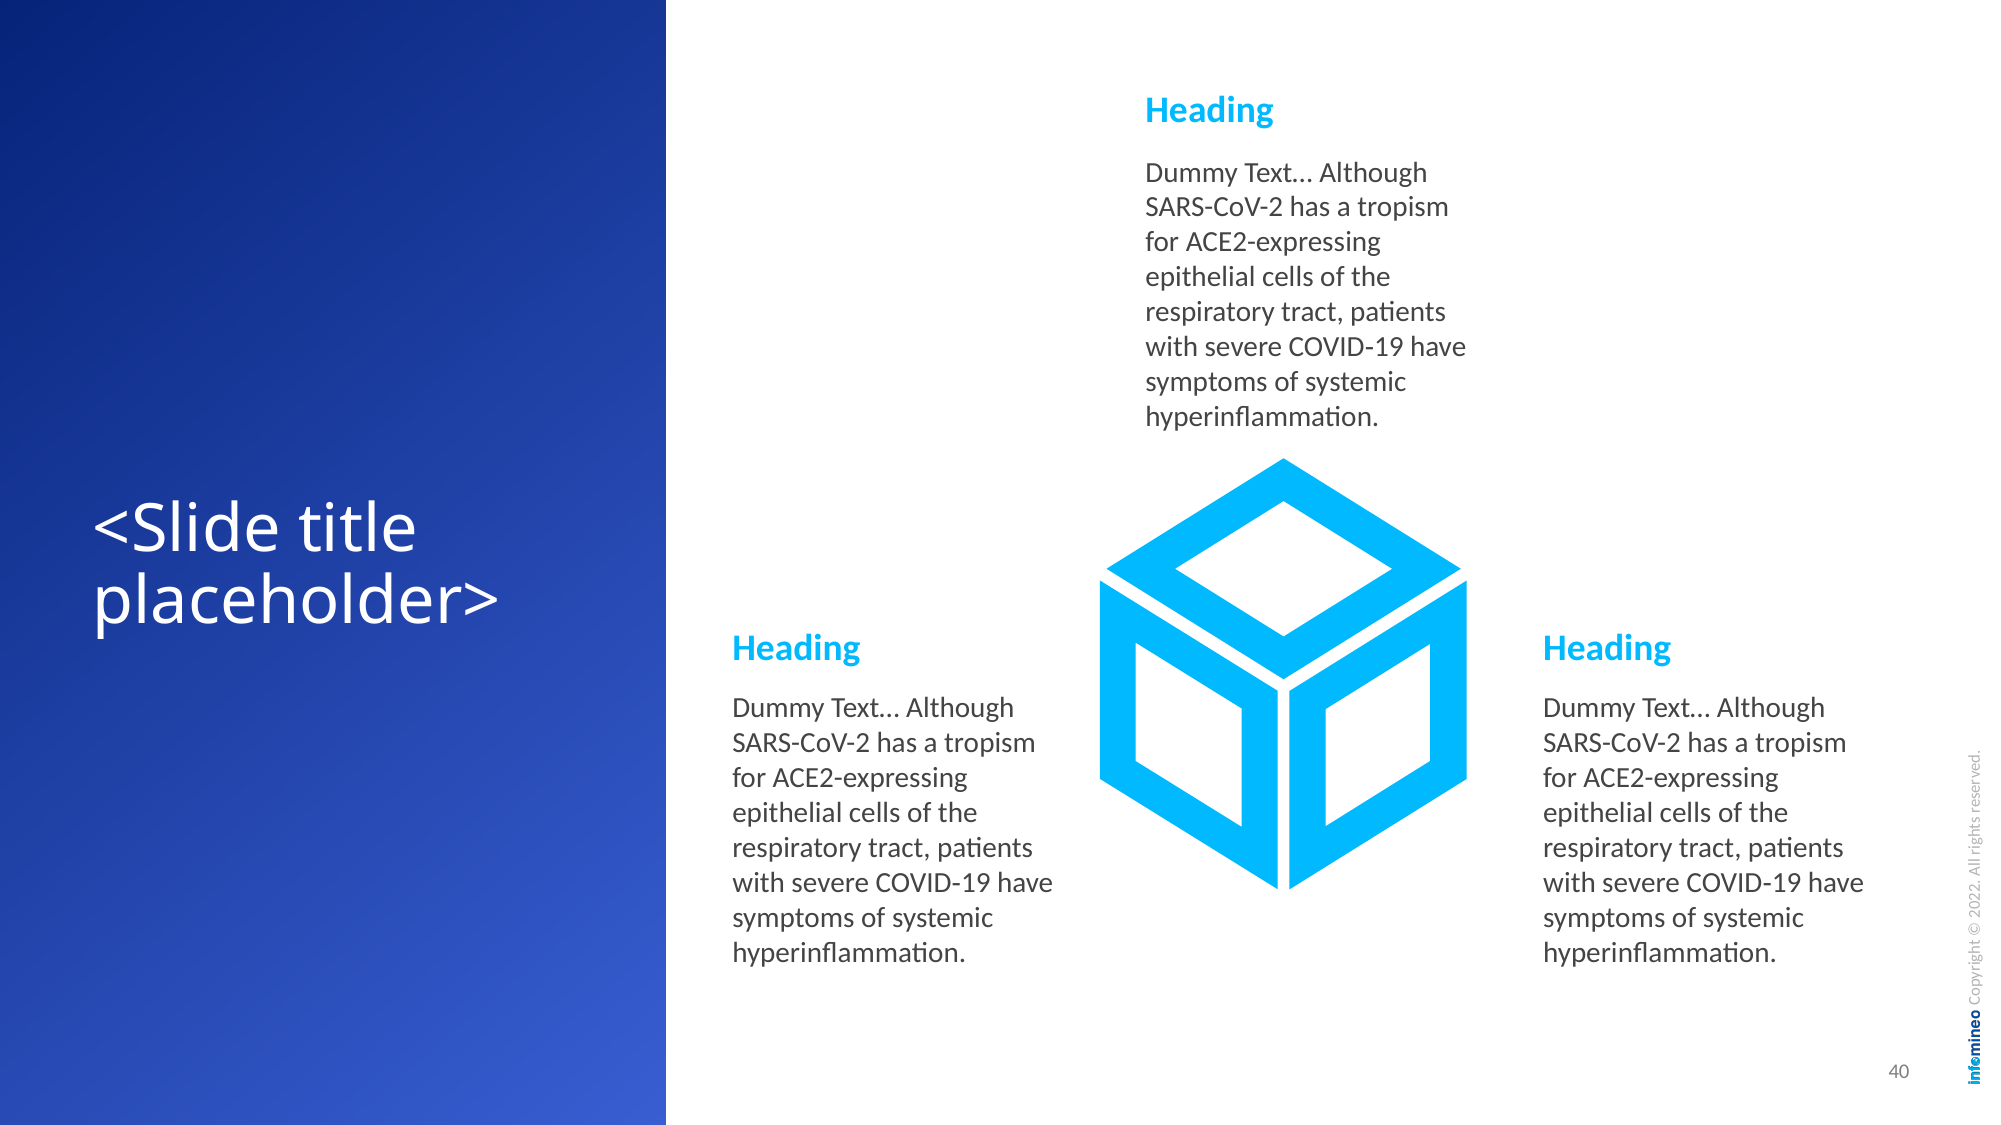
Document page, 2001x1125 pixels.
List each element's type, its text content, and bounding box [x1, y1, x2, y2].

text_box Heading [1145, 84, 1481, 130]
text_box Dummy Text… Although SARS-CoV-2 has a tropism for ACE2-expressing epithelial cells of the respiratory tract, patients with severe COVID‑19 have symptoms of systemic hyperinflammation. [1145, 152, 1481, 433]
text_box Heading [732, 623, 1068, 669]
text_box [1099, 458, 1467, 890]
title <Slide title placeholder> [92, 493, 591, 682]
picture [1969, 1011, 1980, 1066]
text_box Dummy Text… Although SARS-CoV-2 has a tropism for ACE2-expressing epithelial cells of the respiratory tract, patients with severe COVID‑19 have symptoms of systemic hyperinflammation. [1543, 688, 1879, 968]
text_box Dummy Text… Although SARS-CoV-2 has a tropism for ACE2-expressing epithelial cells of the respiratory tract, patients with severe COVID‑19 have symptoms of systemic hyperinflammation. [732, 688, 1068, 968]
text_box Heading [1543, 623, 1879, 669]
